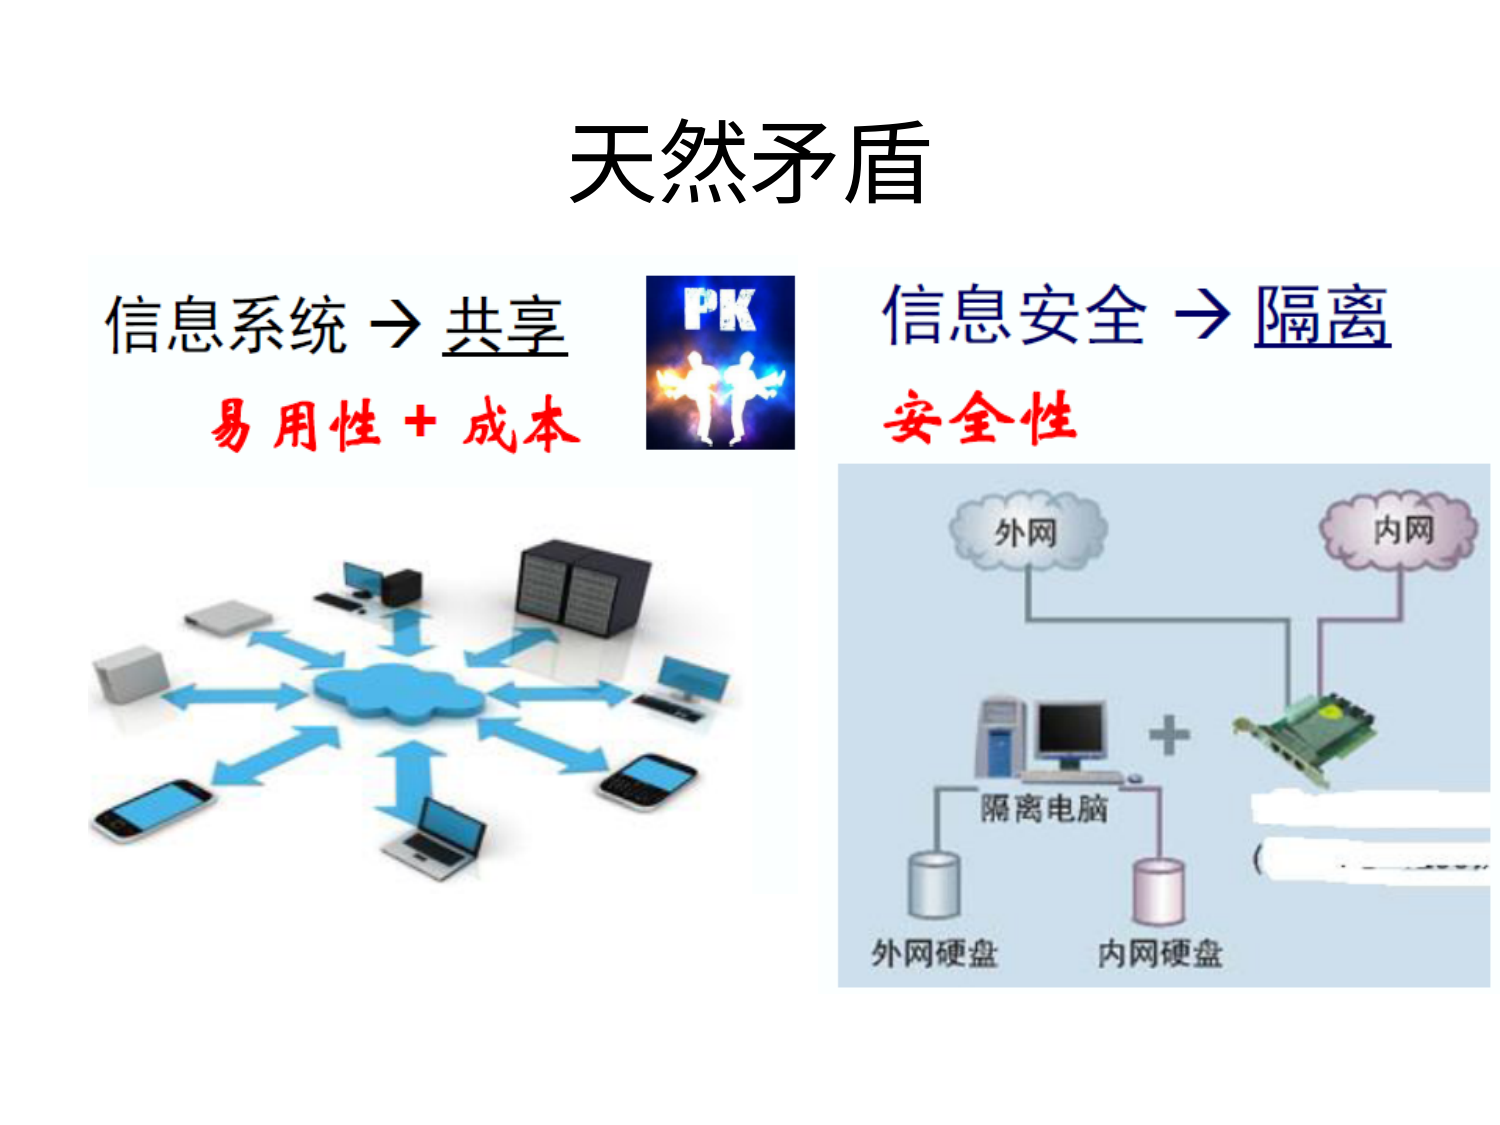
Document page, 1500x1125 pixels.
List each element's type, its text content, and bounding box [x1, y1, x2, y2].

picture [88, 255, 798, 894]
picture [818, 266, 1500, 994]
title 天然矛盾 [75, 87, 1425, 233]
